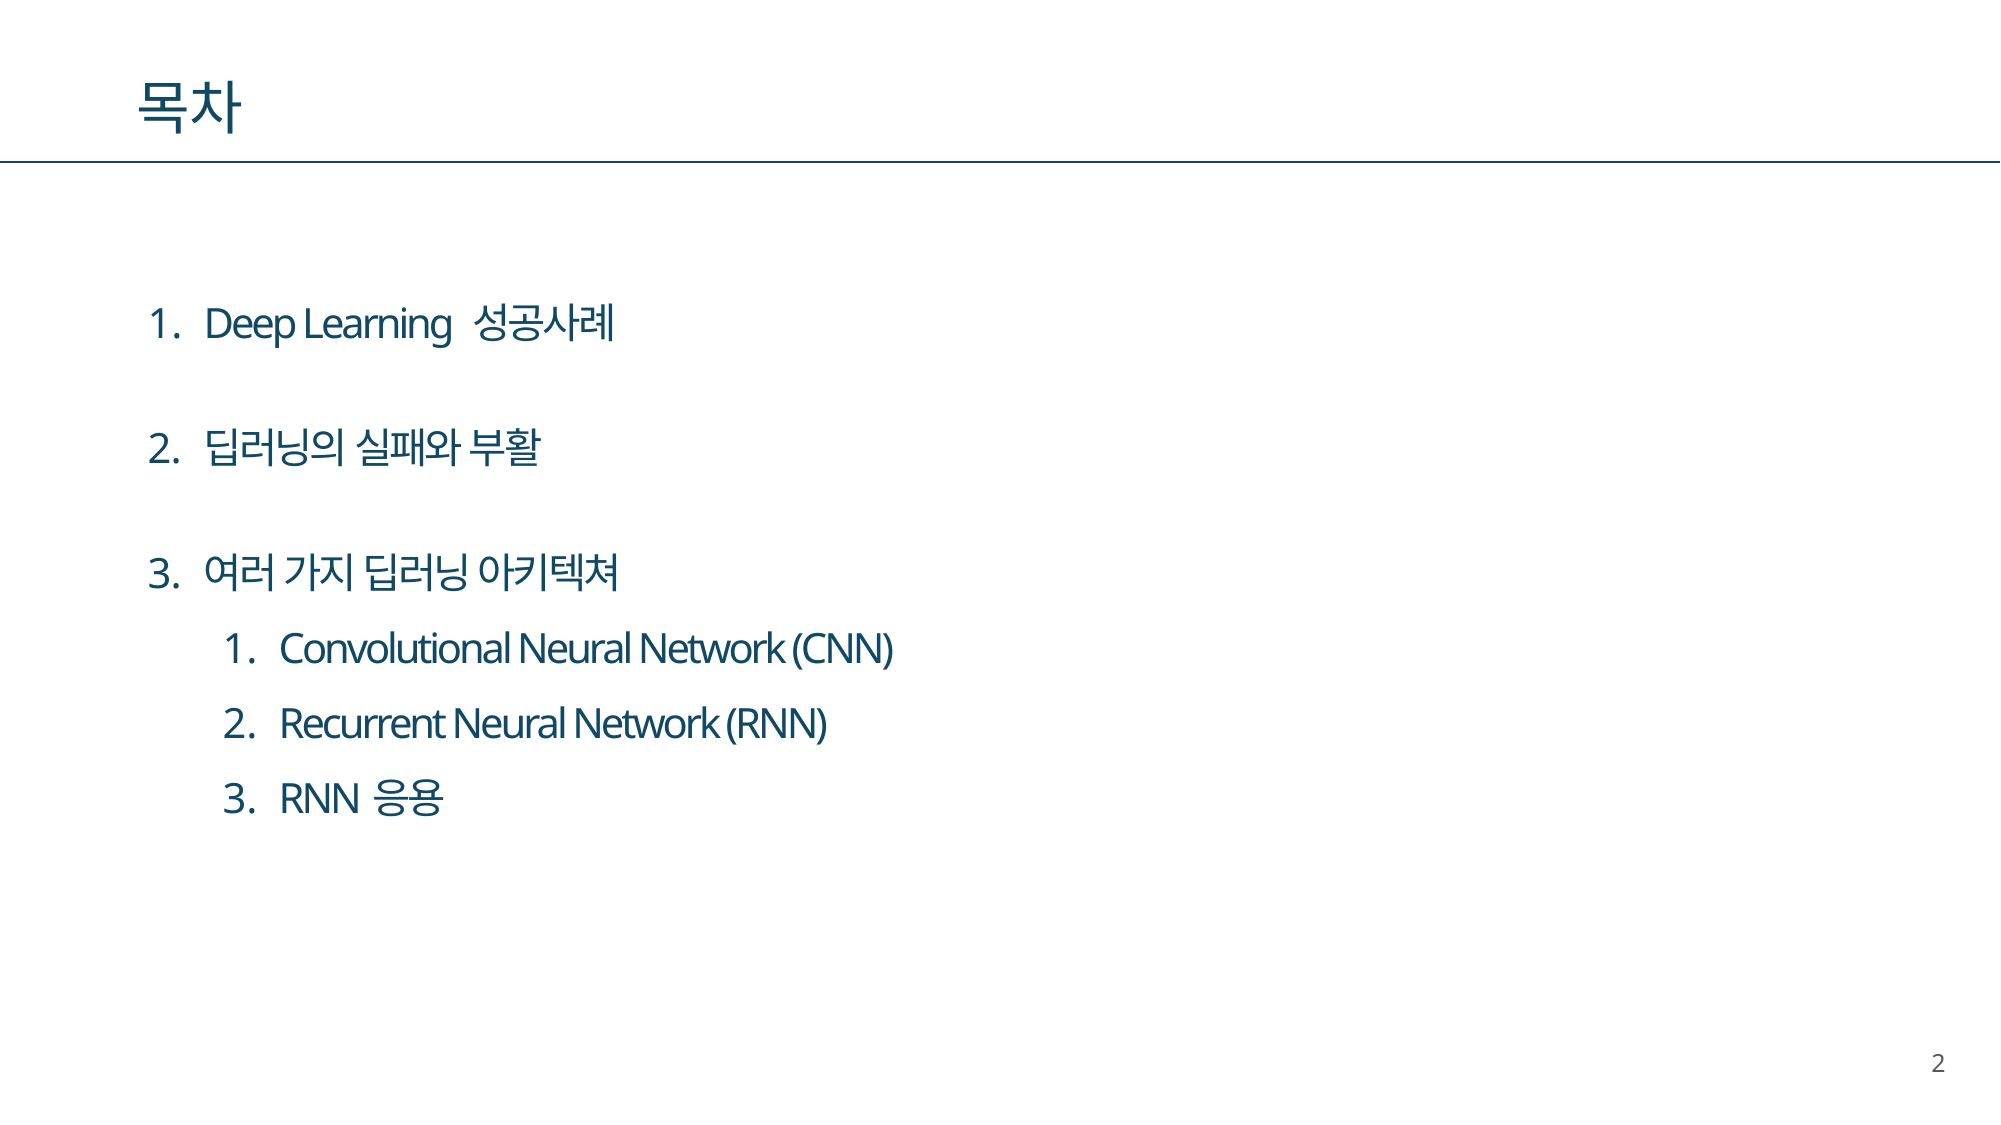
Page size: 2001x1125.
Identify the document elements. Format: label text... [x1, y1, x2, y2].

text_box Deep Learning 성공사례 딥러닝의 실패와 부활 여러 가지 딥러닝 아키텍쳐 Convolutional Neural Network (CNN) Recurrent Neural Network (RNN) RNN응용 [132, 214, 909, 830]
text_box 목차 [121, 63, 259, 149]
